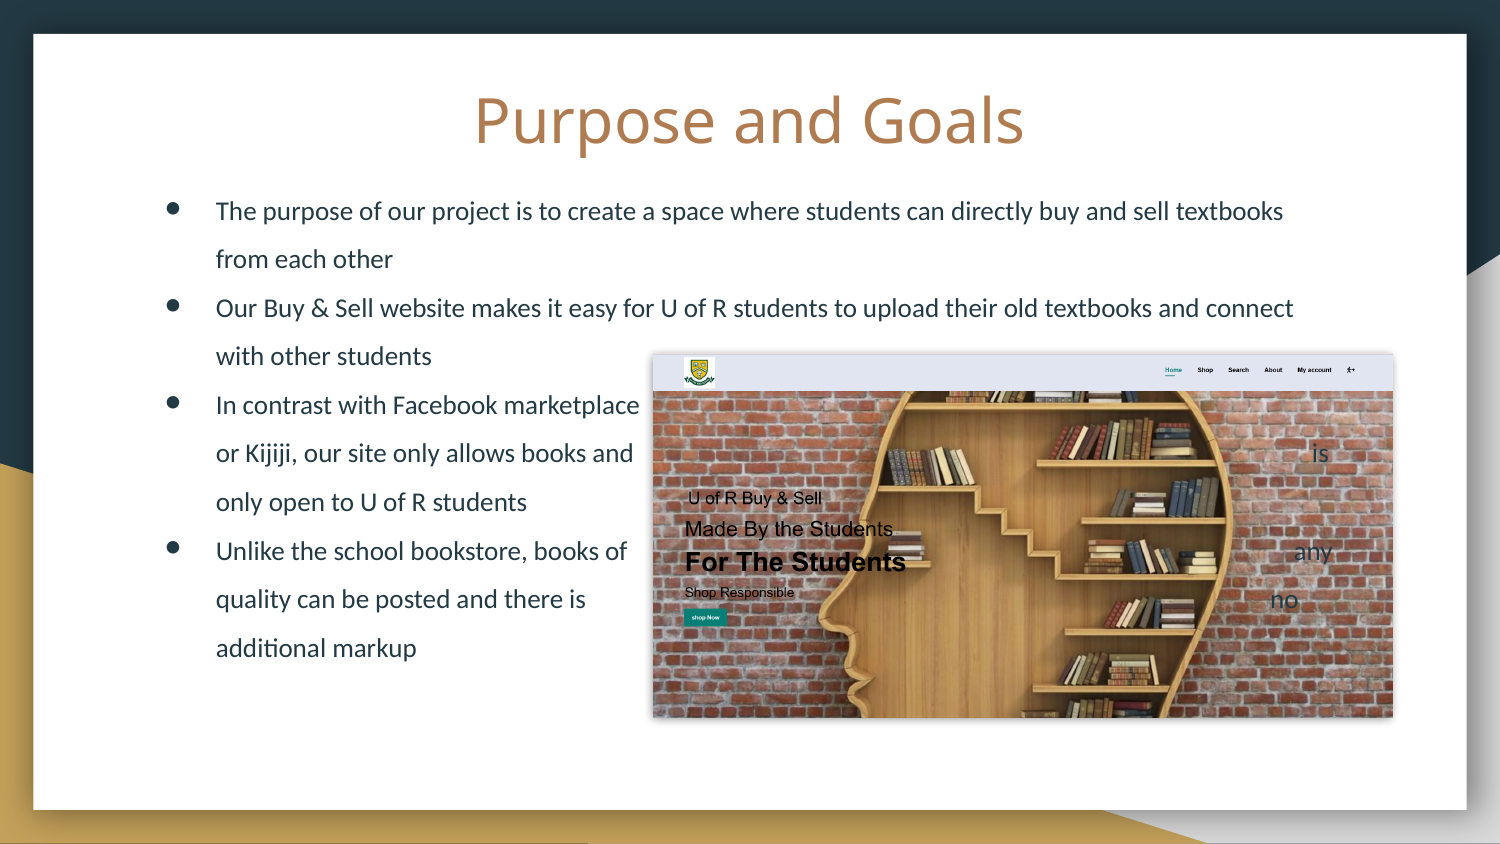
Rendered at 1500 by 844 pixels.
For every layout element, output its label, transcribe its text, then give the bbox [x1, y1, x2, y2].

picture [653, 353, 1393, 719]
list The purpose of our project is to create a space where students can directly buy and sell textbooks from each other Our Buy & Sell website makes it easy for U of R students to upload their old textbooks and connect with other students In contrast with Facebook marketplace or Kijiji, our site only allows books and is only open to U of R students Unlike the school bookstore, books of any quality can be posted and there is no additional markup [125, 162, 1357, 729]
title Purpose and Goals [134, 65, 1366, 223]
